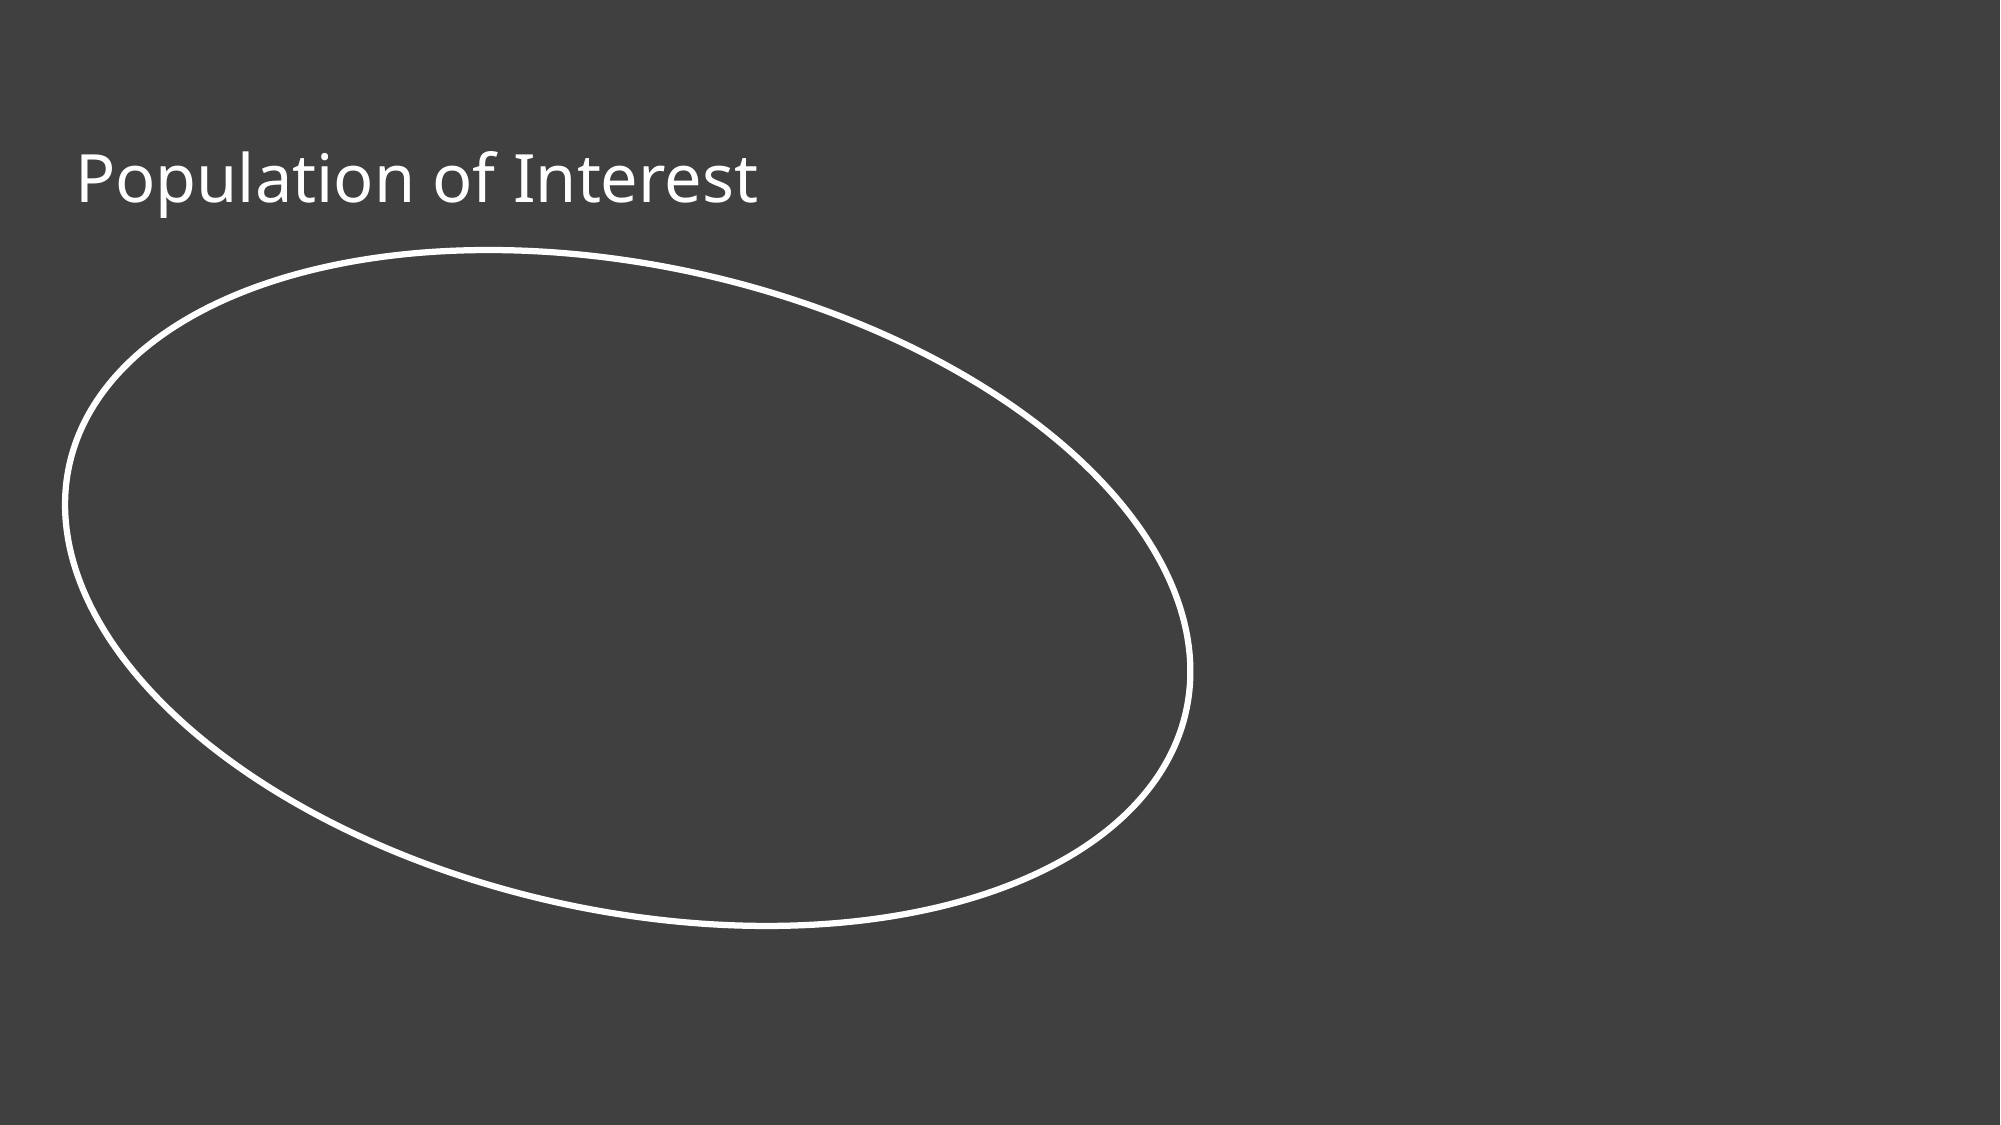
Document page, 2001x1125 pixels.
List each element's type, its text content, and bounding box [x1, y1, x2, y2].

text_box [64, 248, 1192, 927]
title Population of Interest [60, 72, 814, 290]
